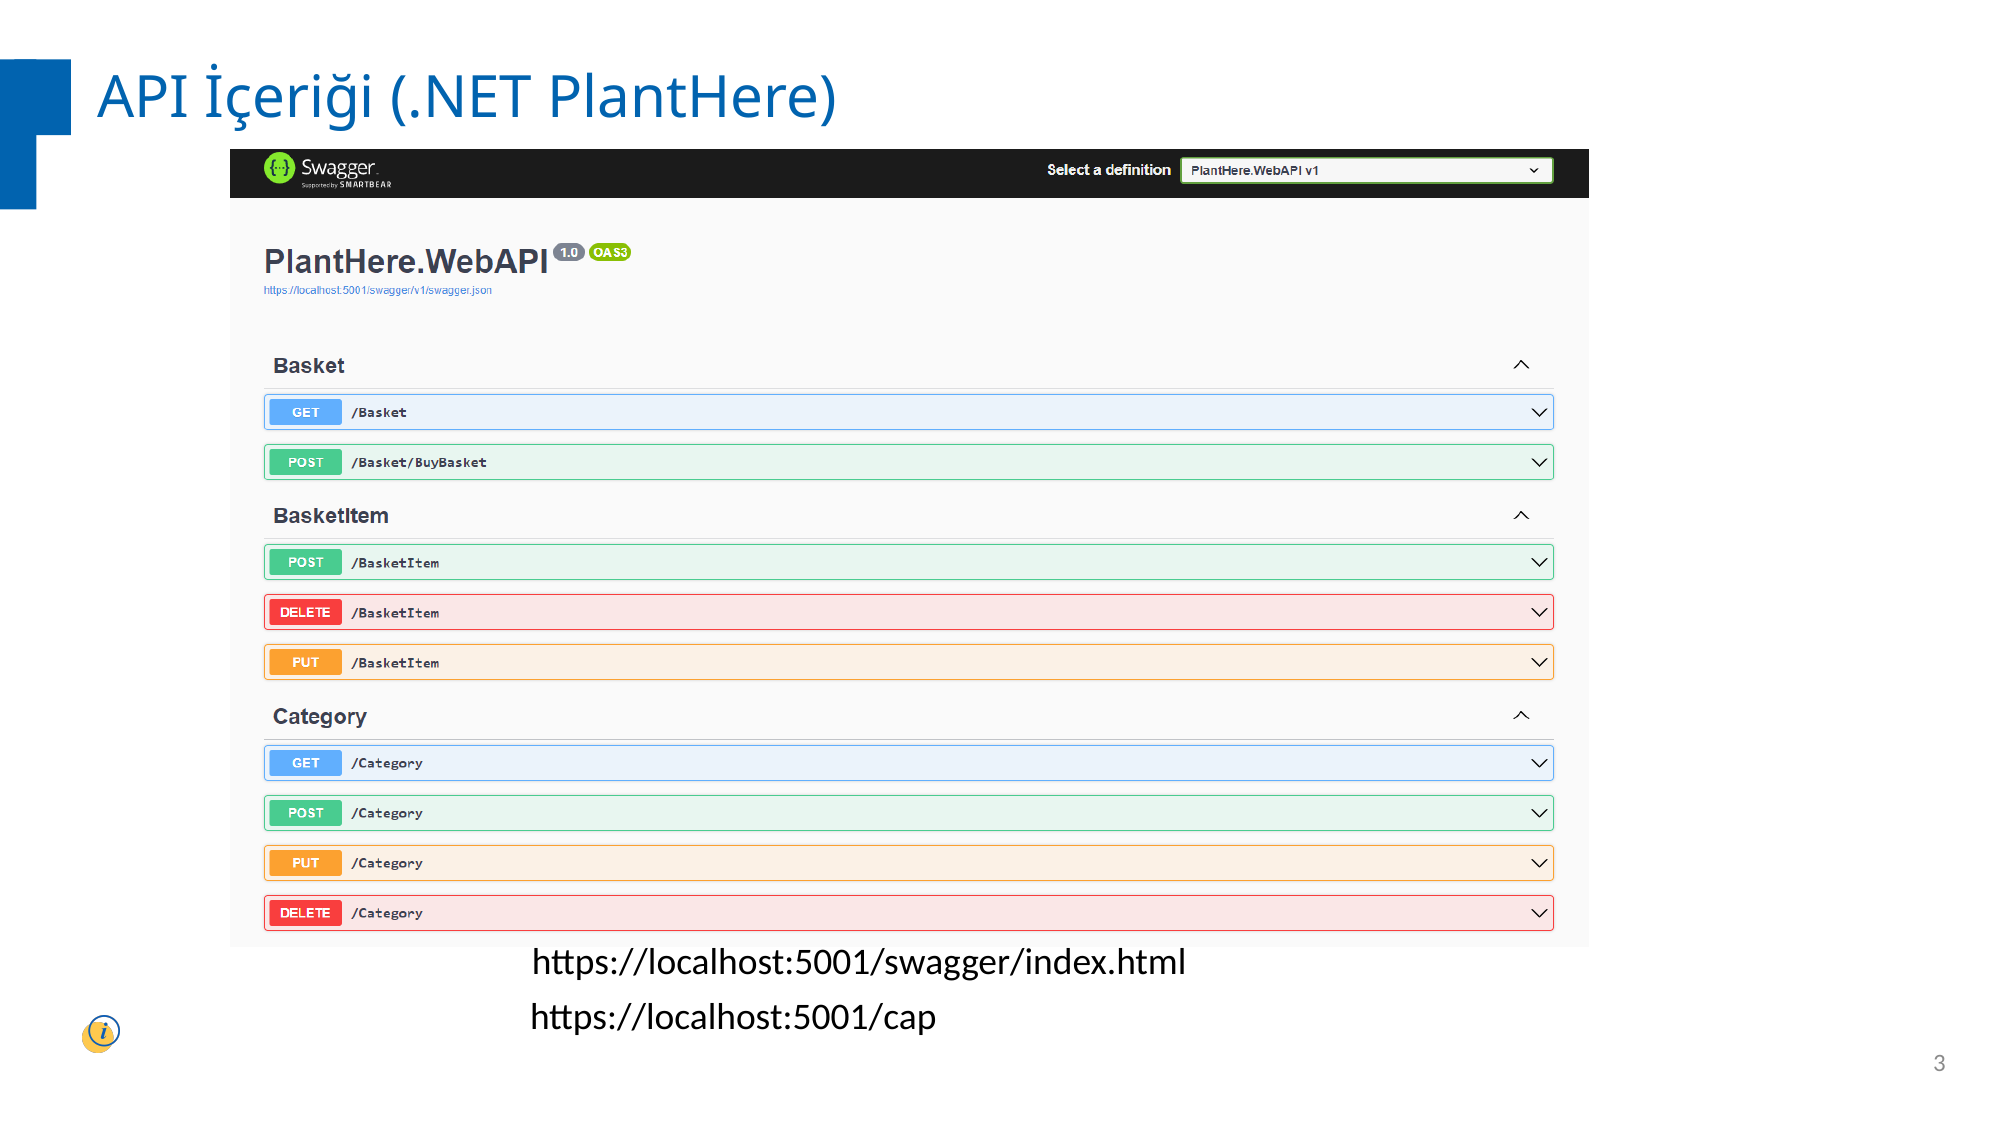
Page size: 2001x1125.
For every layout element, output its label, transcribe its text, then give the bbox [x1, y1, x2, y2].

list API İçeriği (.NET PlantHere) [82, 59, 1742, 210]
text_box https://localhost:5001/swagger/index.html [517, 947, 1202, 990]
picture [82, 1015, 120, 1053]
slide_number 3 [1883, 1031, 1961, 1091]
text_box https://localhost:5001/cap [515, 984, 952, 1044]
picture [230, 149, 1589, 947]
